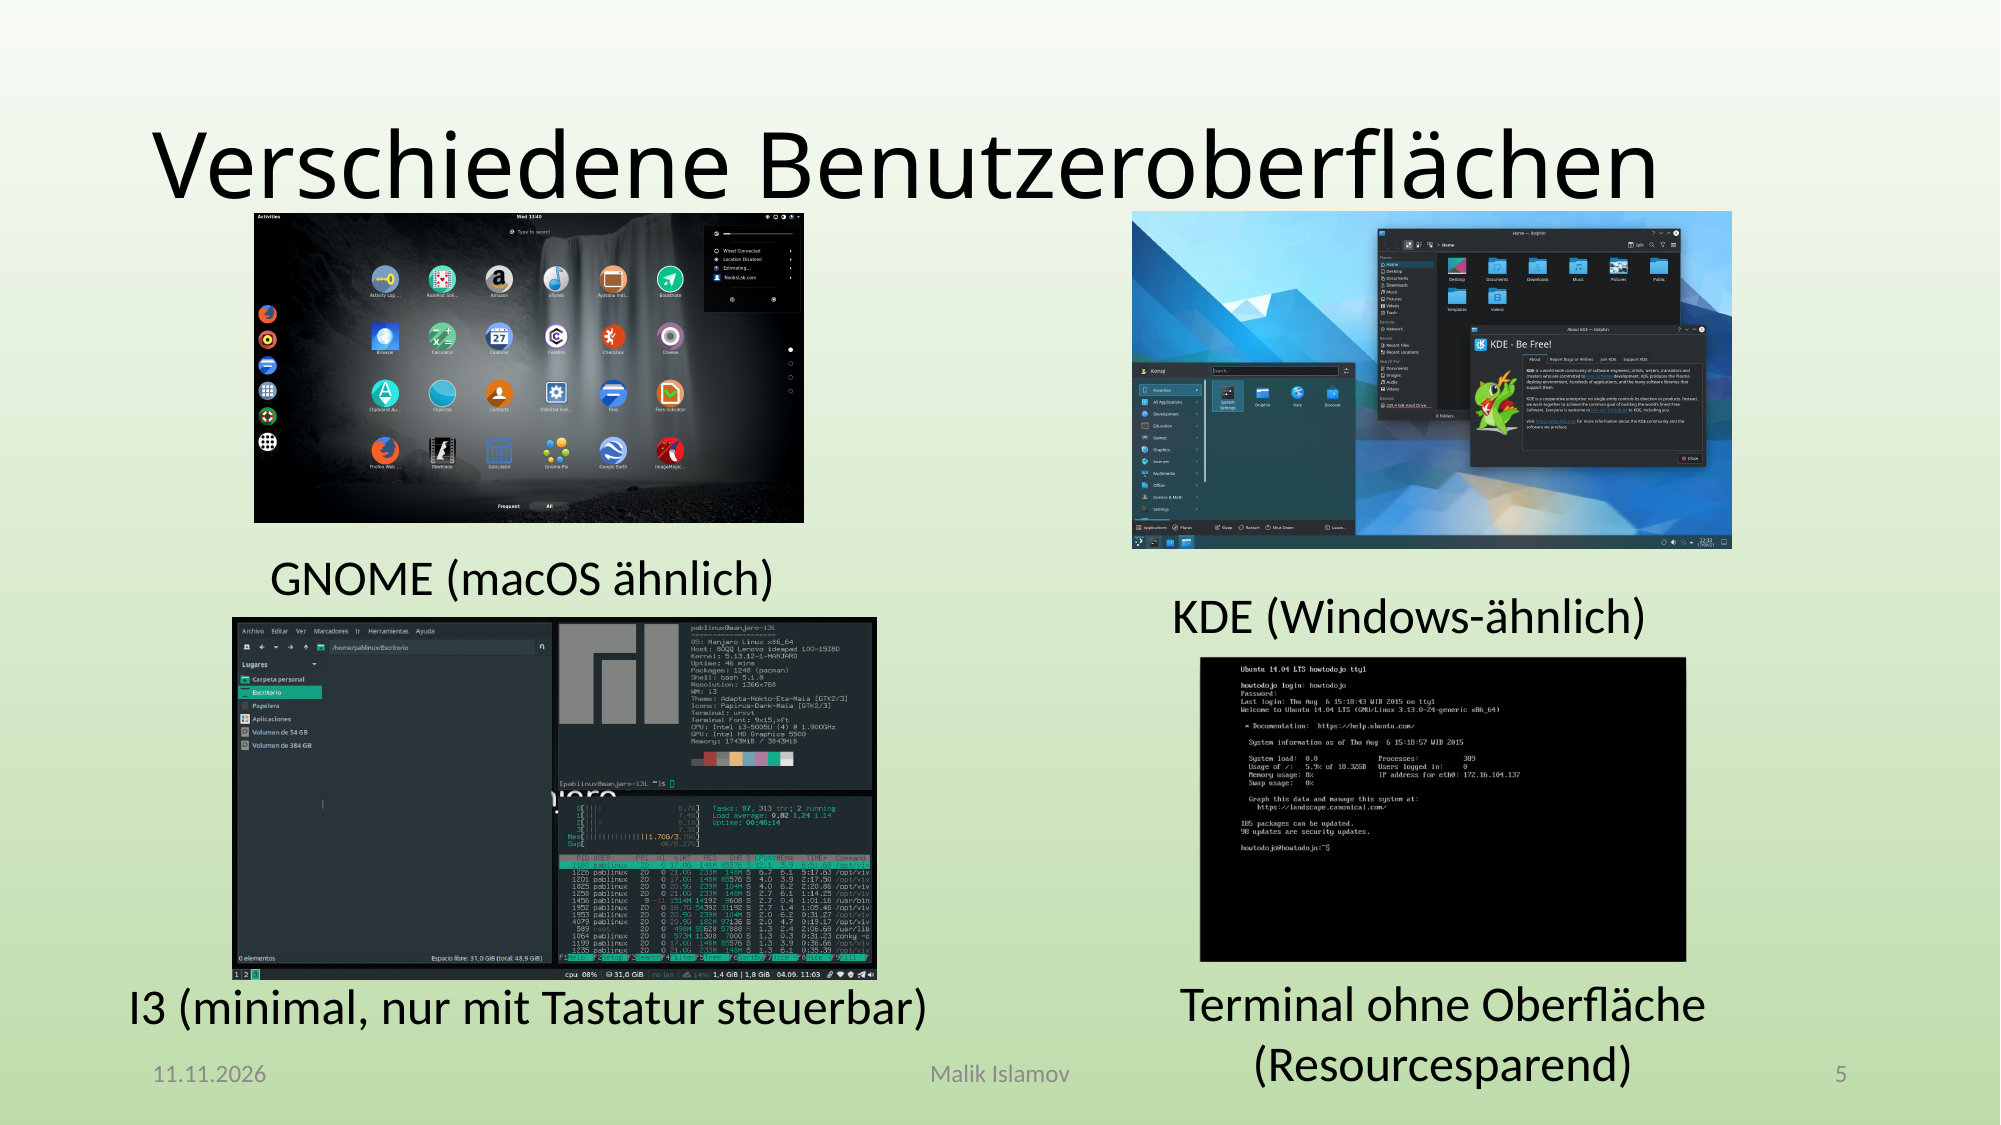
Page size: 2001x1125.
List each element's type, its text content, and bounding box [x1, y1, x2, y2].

text_box I3 (minimal, nur mit Tastatur steuerbar) [113, 966, 999, 1042]
picture [232, 617, 877, 980]
text_box GNOME (macOS ähnlich) [255, 538, 804, 614]
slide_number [137, 1042, 588, 1103]
title Verschiedene Benutzeroberflächen [137, 59, 1863, 278]
picture [1132, 211, 1732, 549]
footer Malik Islamov [662, 1042, 1338, 1103]
text_box Terminal ohne Oberfläche (Resourcesparend) [999, 963, 1887, 1099]
picture [254, 213, 804, 523]
slide_number 5 [1412, 1099, 1863, 1103]
text_box KDE (Windows-ähnlich) [1157, 576, 1706, 651]
picture [1199, 656, 1687, 962]
